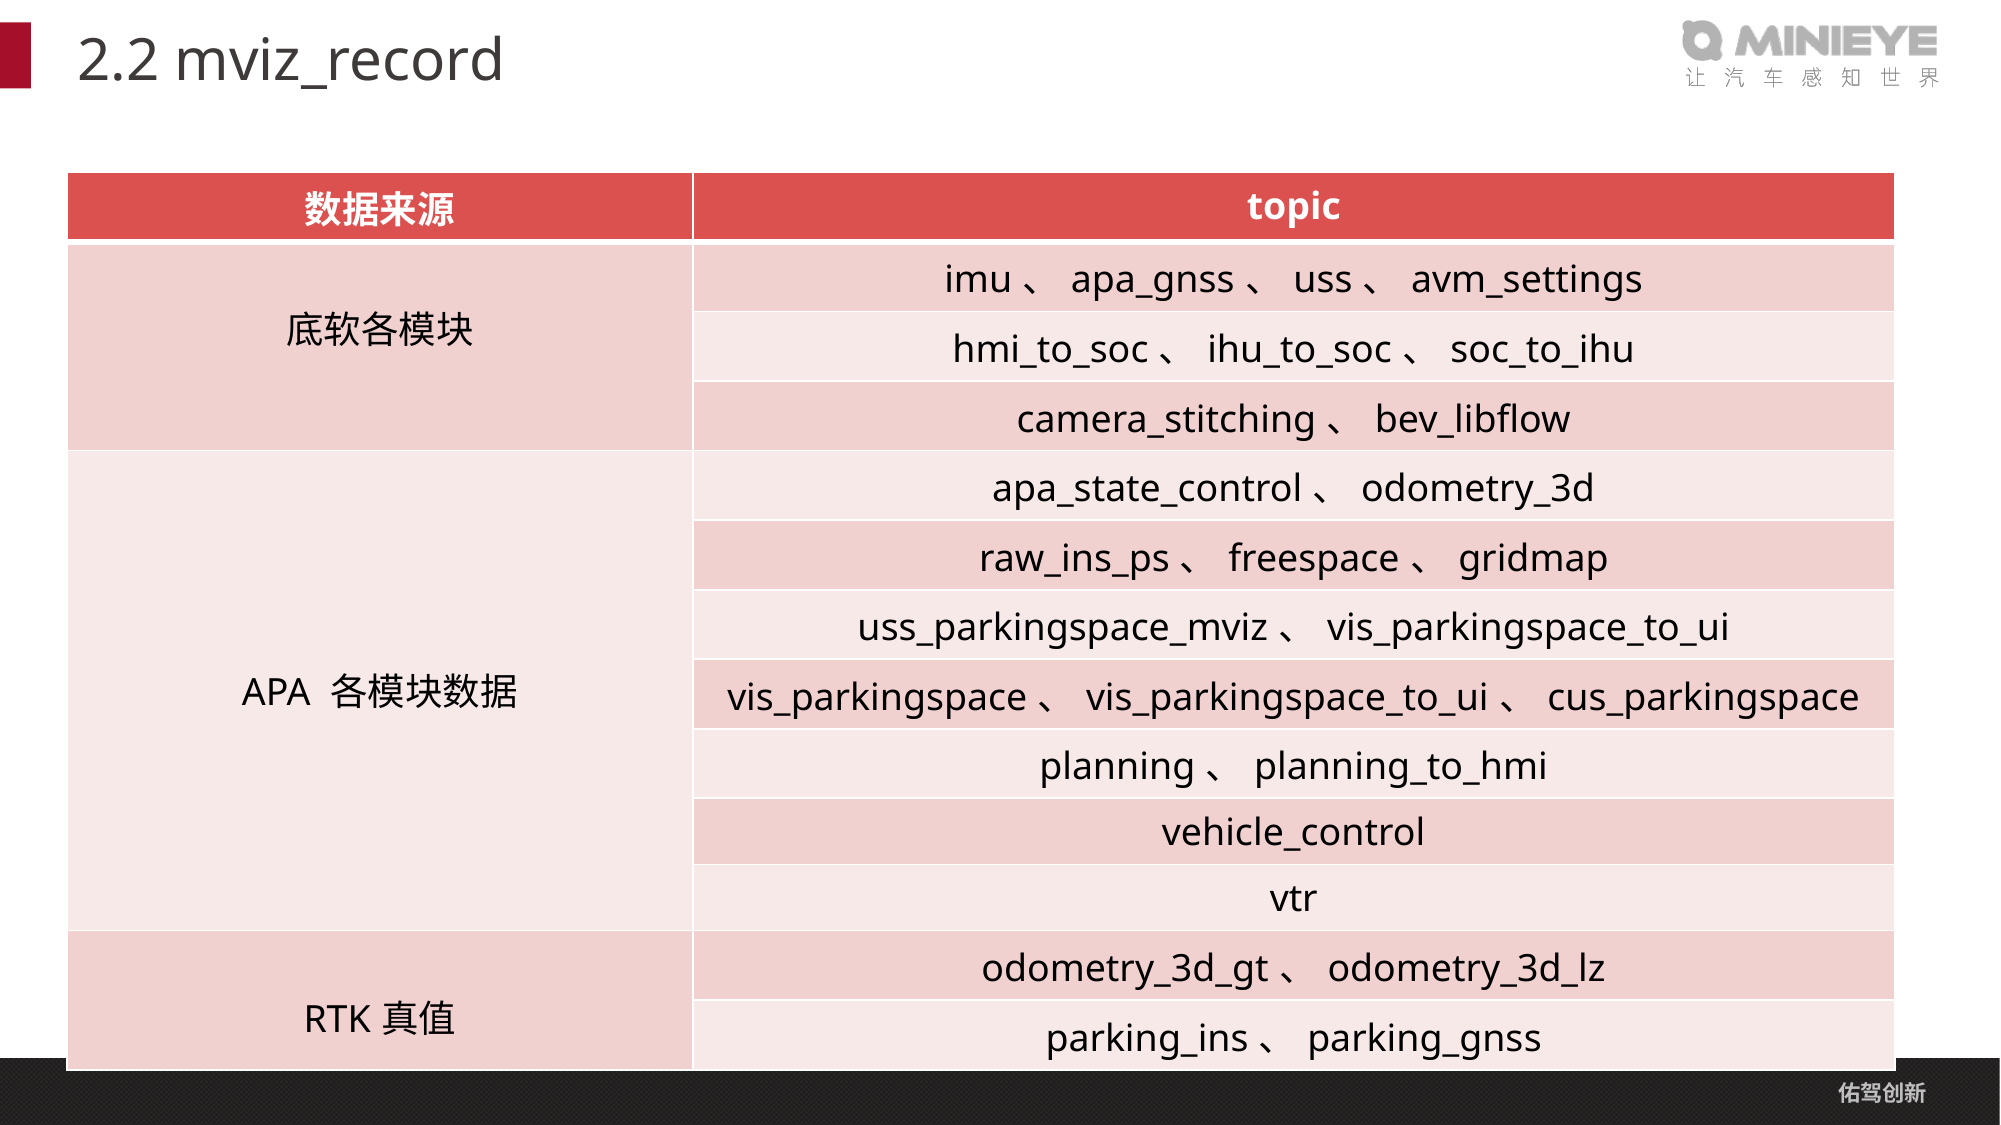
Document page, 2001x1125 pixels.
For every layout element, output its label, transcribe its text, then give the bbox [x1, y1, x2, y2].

table_cell vtr [694, 865, 1894, 930]
table_header topic [694, 173, 1894, 239]
picture [1670, 20, 1983, 103]
picture [0, 1058, 2000, 1125]
table_cell planning、planning_to_hmi [694, 730, 1894, 797]
table_cell RTK真值 [68, 931, 692, 1069]
table_cell apa_state_control、odometry_3d [694, 451, 1894, 519]
table_cell parking_ins、parking_gnss [694, 1001, 1894, 1069]
table_cell odometry_3d_gt、odometry_3d_lz [694, 931, 1894, 999]
table_header 数据来源 [68, 173, 692, 239]
table_cell vis_parkingspace、vis_parkingspace_to_ui、cus_parkingspace [694, 660, 1894, 728]
table_cell hmi_to_soc、ihu_to_soc、soc_to_ihu [694, 312, 1894, 380]
table_cell vehicle_control [694, 799, 1894, 864]
table_cell uss_parkingspace_mviz、vis_parkingspace_to_ui [694, 591, 1894, 658]
table_cell 底软各模块 [68, 245, 692, 450]
table_cell imu、apa_gnss、uss、avm_settings [694, 245, 1894, 311]
table_cell APA 各模块数据 [68, 451, 692, 930]
table_cell raw_ins_ps、freespace、gridmap [694, 521, 1894, 589]
title 2.2 mviz_record [62, 13, 1649, 101]
table_cell camera_stitching、bev_libflow [694, 382, 1894, 450]
